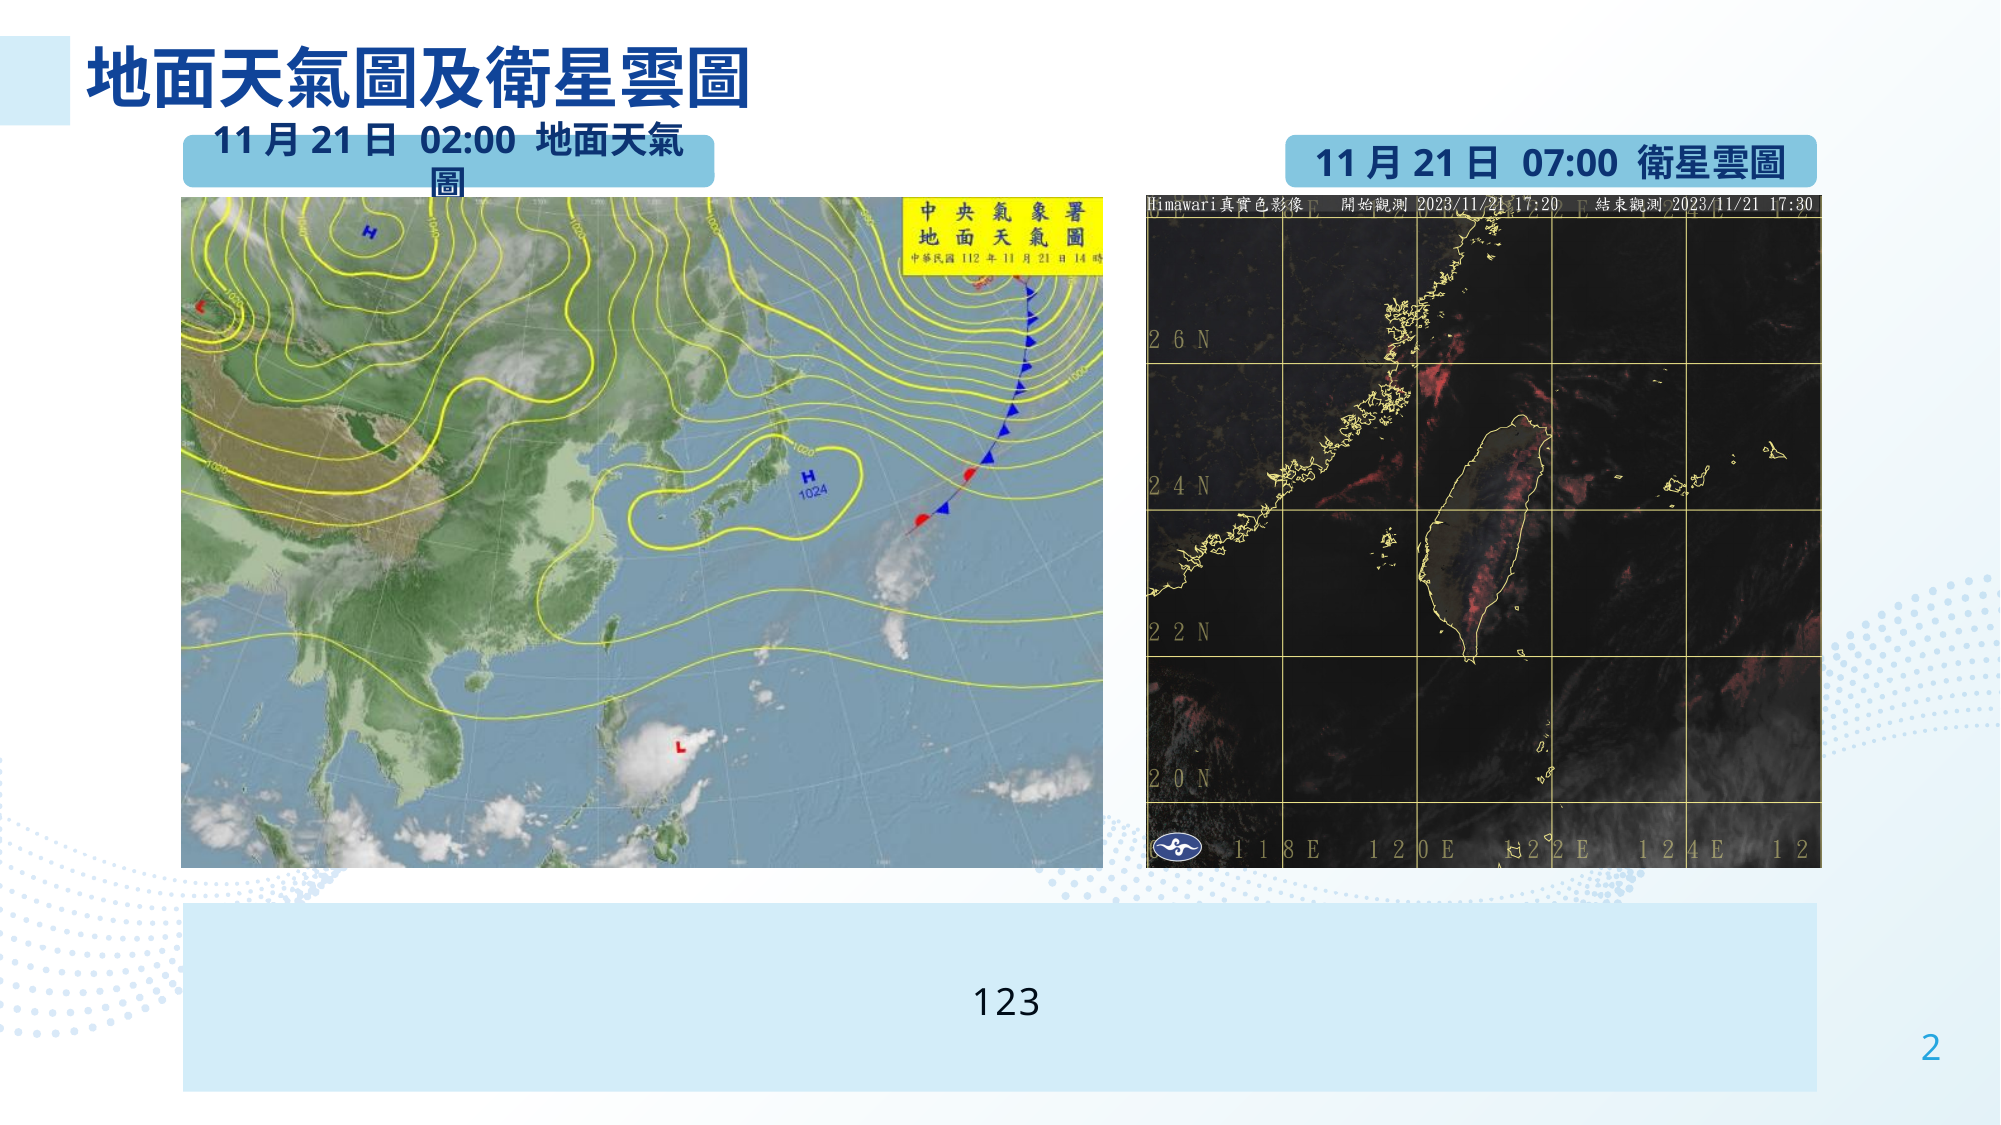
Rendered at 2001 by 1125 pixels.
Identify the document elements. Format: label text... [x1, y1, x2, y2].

text_box 11月21日 07:00 衛星雲圖 [1285, 134, 1817, 188]
list 123 [183, 903, 1817, 1092]
slide_number 2 [1821, 1005, 1942, 1092]
picture [181, 197, 1104, 869]
text_box 11月21日 02:00 地面天氣圖 [183, 134, 715, 188]
picture [1146, 195, 1822, 869]
